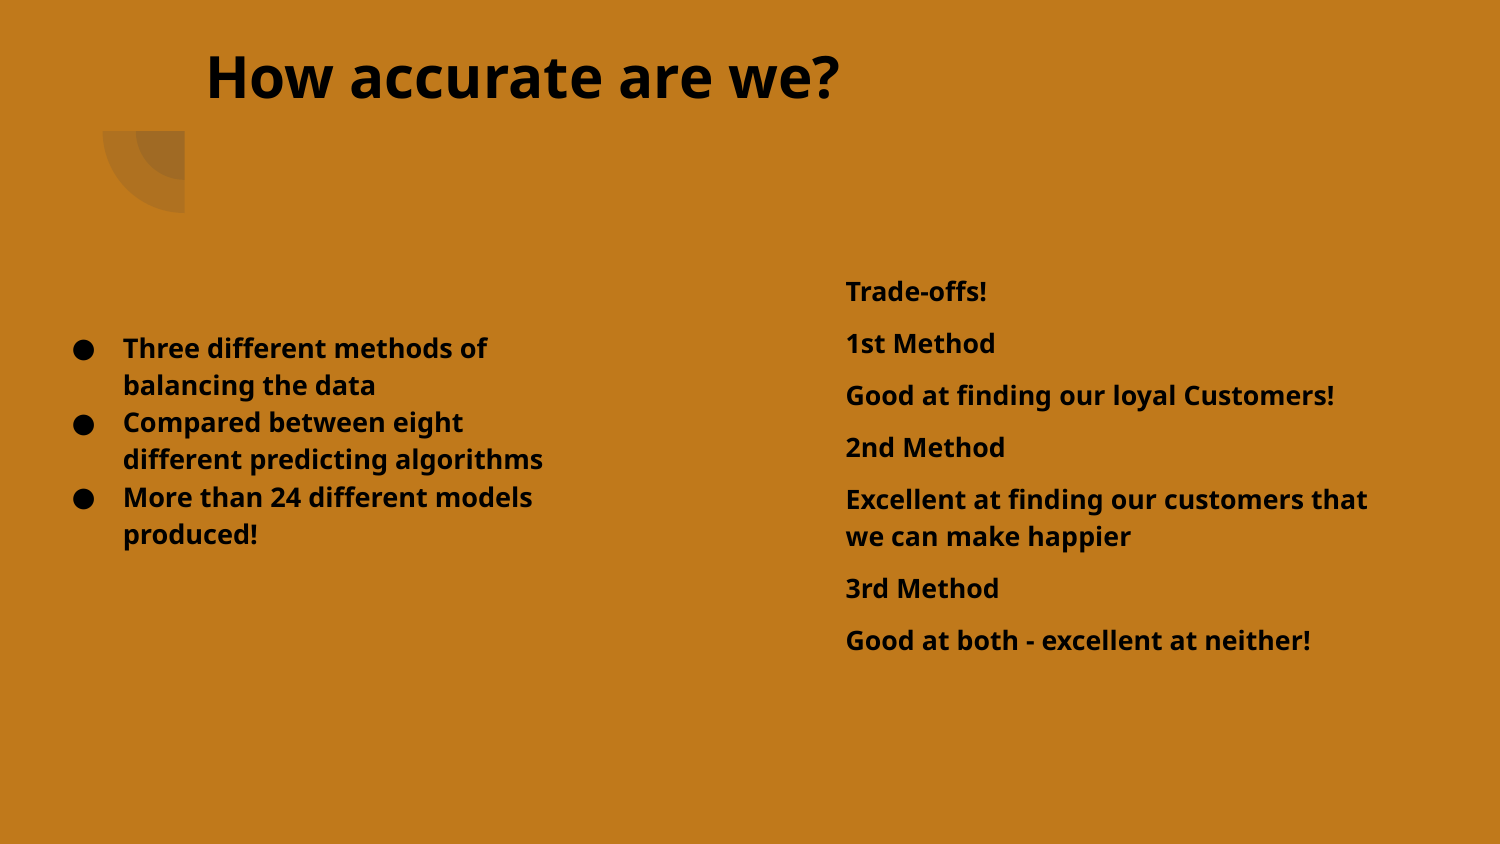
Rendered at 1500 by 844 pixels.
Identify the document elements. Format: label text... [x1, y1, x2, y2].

list Three different methods of balancing the data Compared between eight different predicting algorithms More than 24 different models produced! [32, 311, 596, 666]
list Trade-offs! 1st Method Good at finding our loyal Customers! 2nd Method Excellent at finding our customers that we can make happier 3rd Method Good at both - excellent at neither! [830, 254, 1394, 672]
title How accurate are we? [190, 25, 1344, 190]
